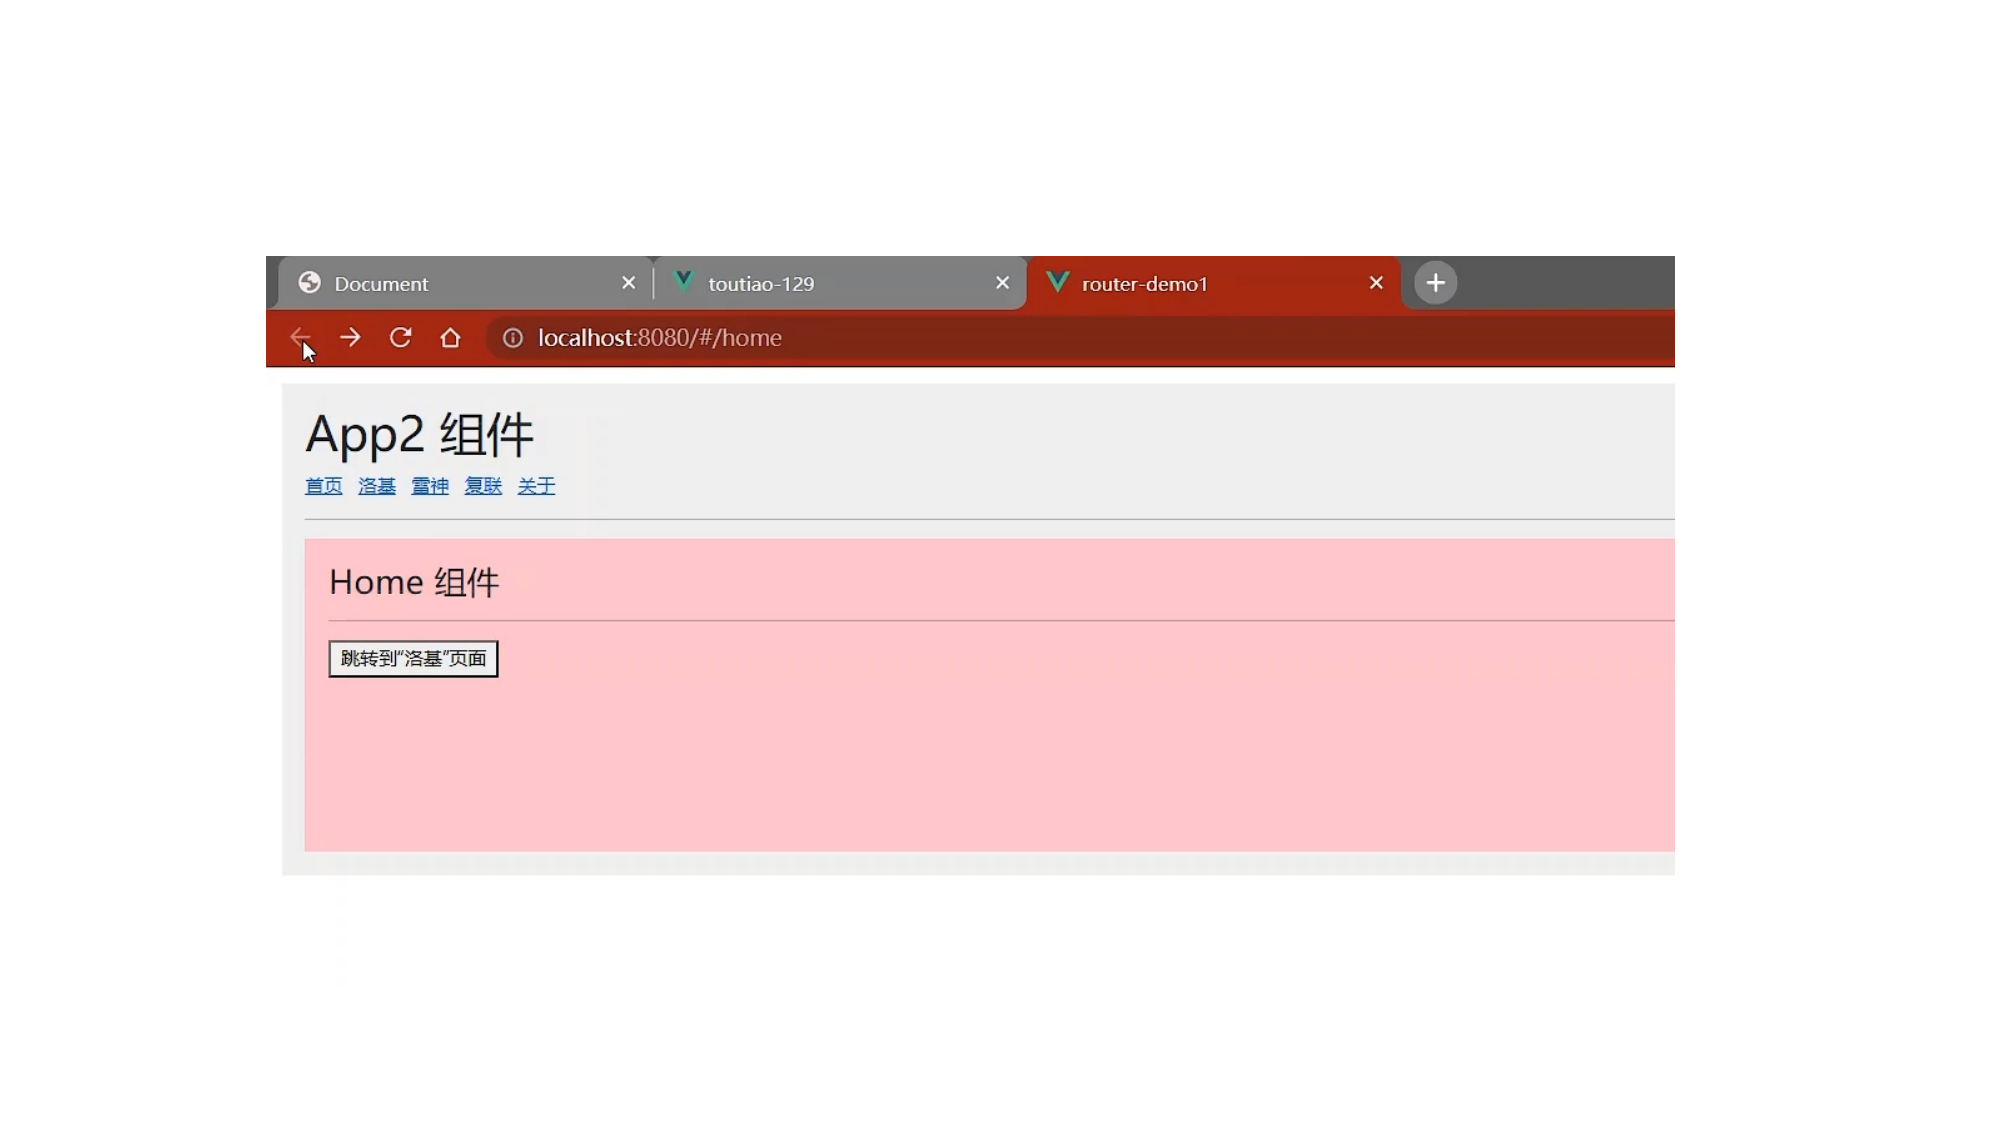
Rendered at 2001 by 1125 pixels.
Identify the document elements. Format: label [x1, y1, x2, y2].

picture [266, 256, 1675, 997]
